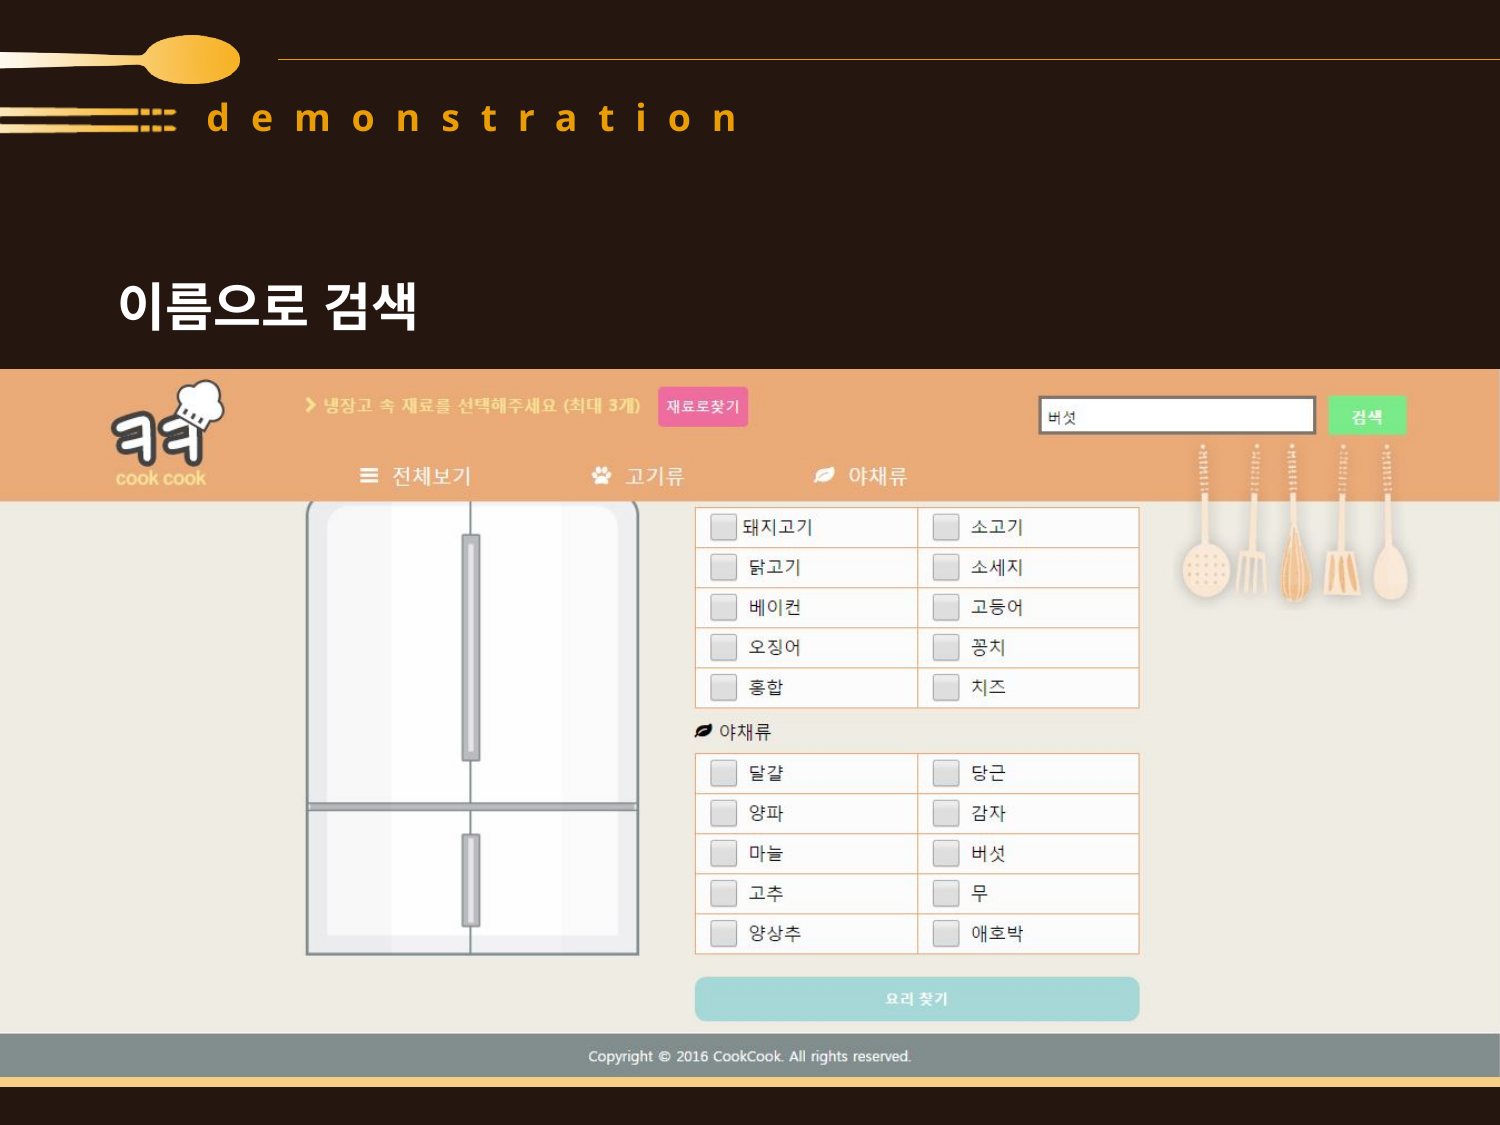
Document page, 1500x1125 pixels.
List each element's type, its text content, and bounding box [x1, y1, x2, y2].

text_box 이름으로 검색 [103, 273, 1397, 342]
picture [0, 369, 1500, 1077]
list demonstration [191, 98, 1500, 141]
picture [0, 89, 192, 150]
picture [0, 35, 240, 84]
